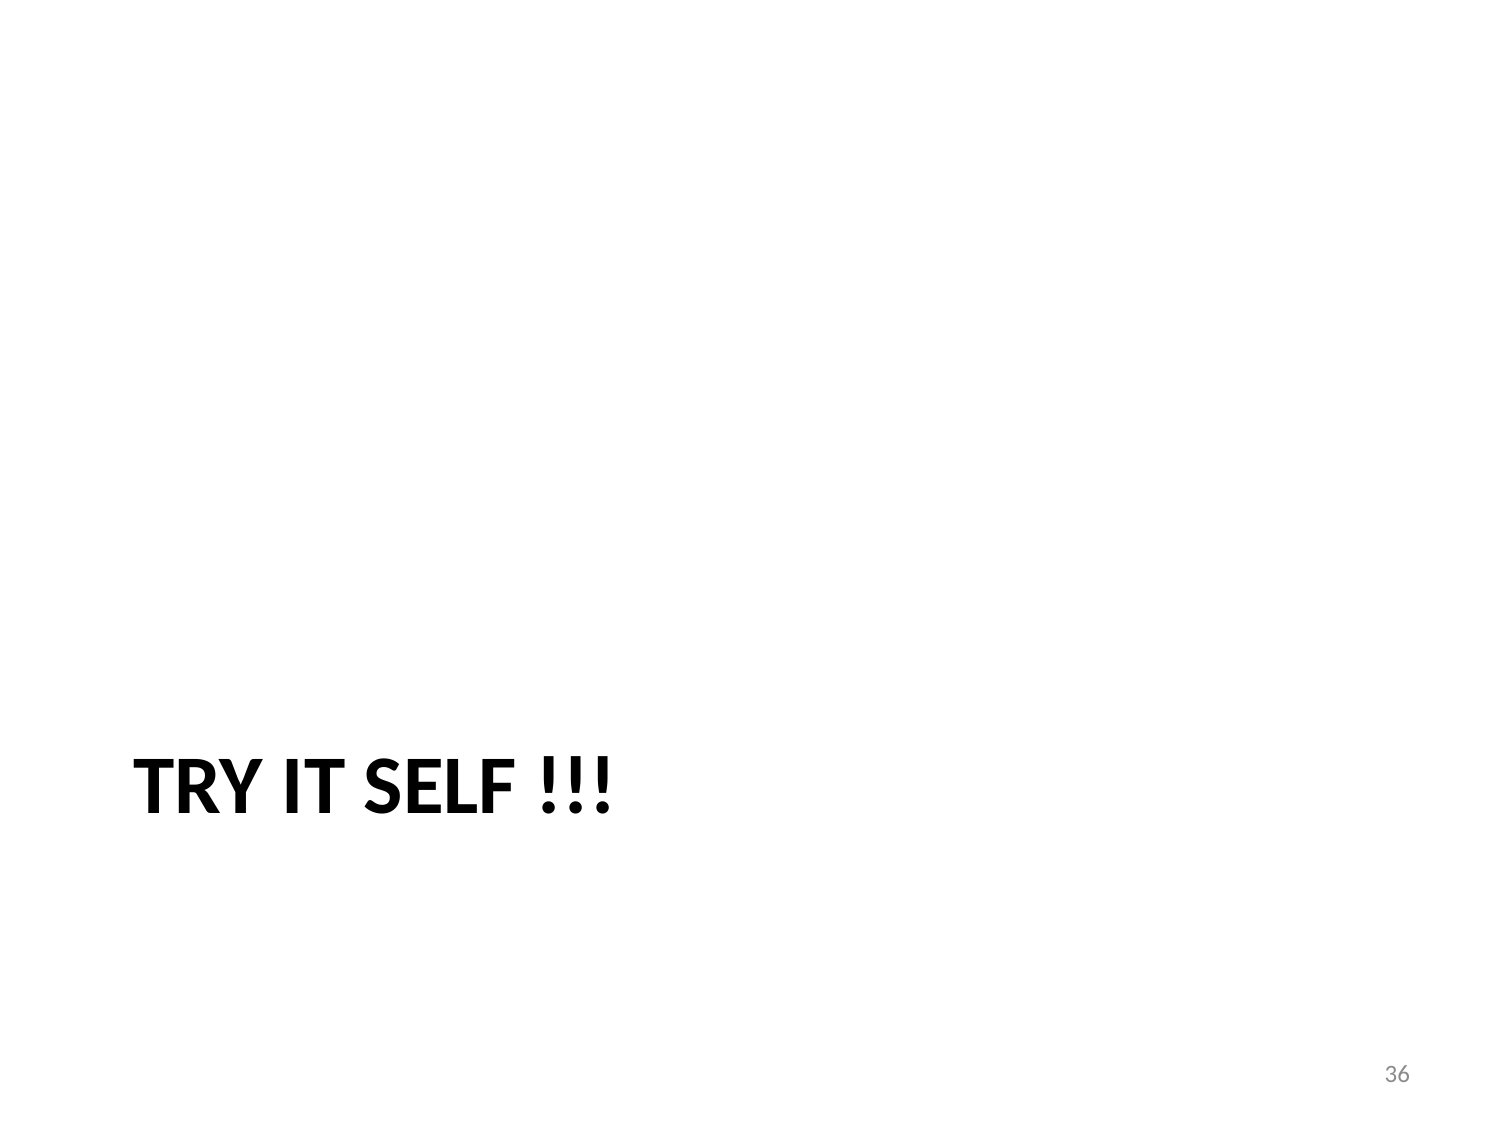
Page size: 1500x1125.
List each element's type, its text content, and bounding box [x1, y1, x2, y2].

slide_number 36 [1074, 1042, 1425, 1103]
title Try it self !!! [118, 722, 1394, 947]
